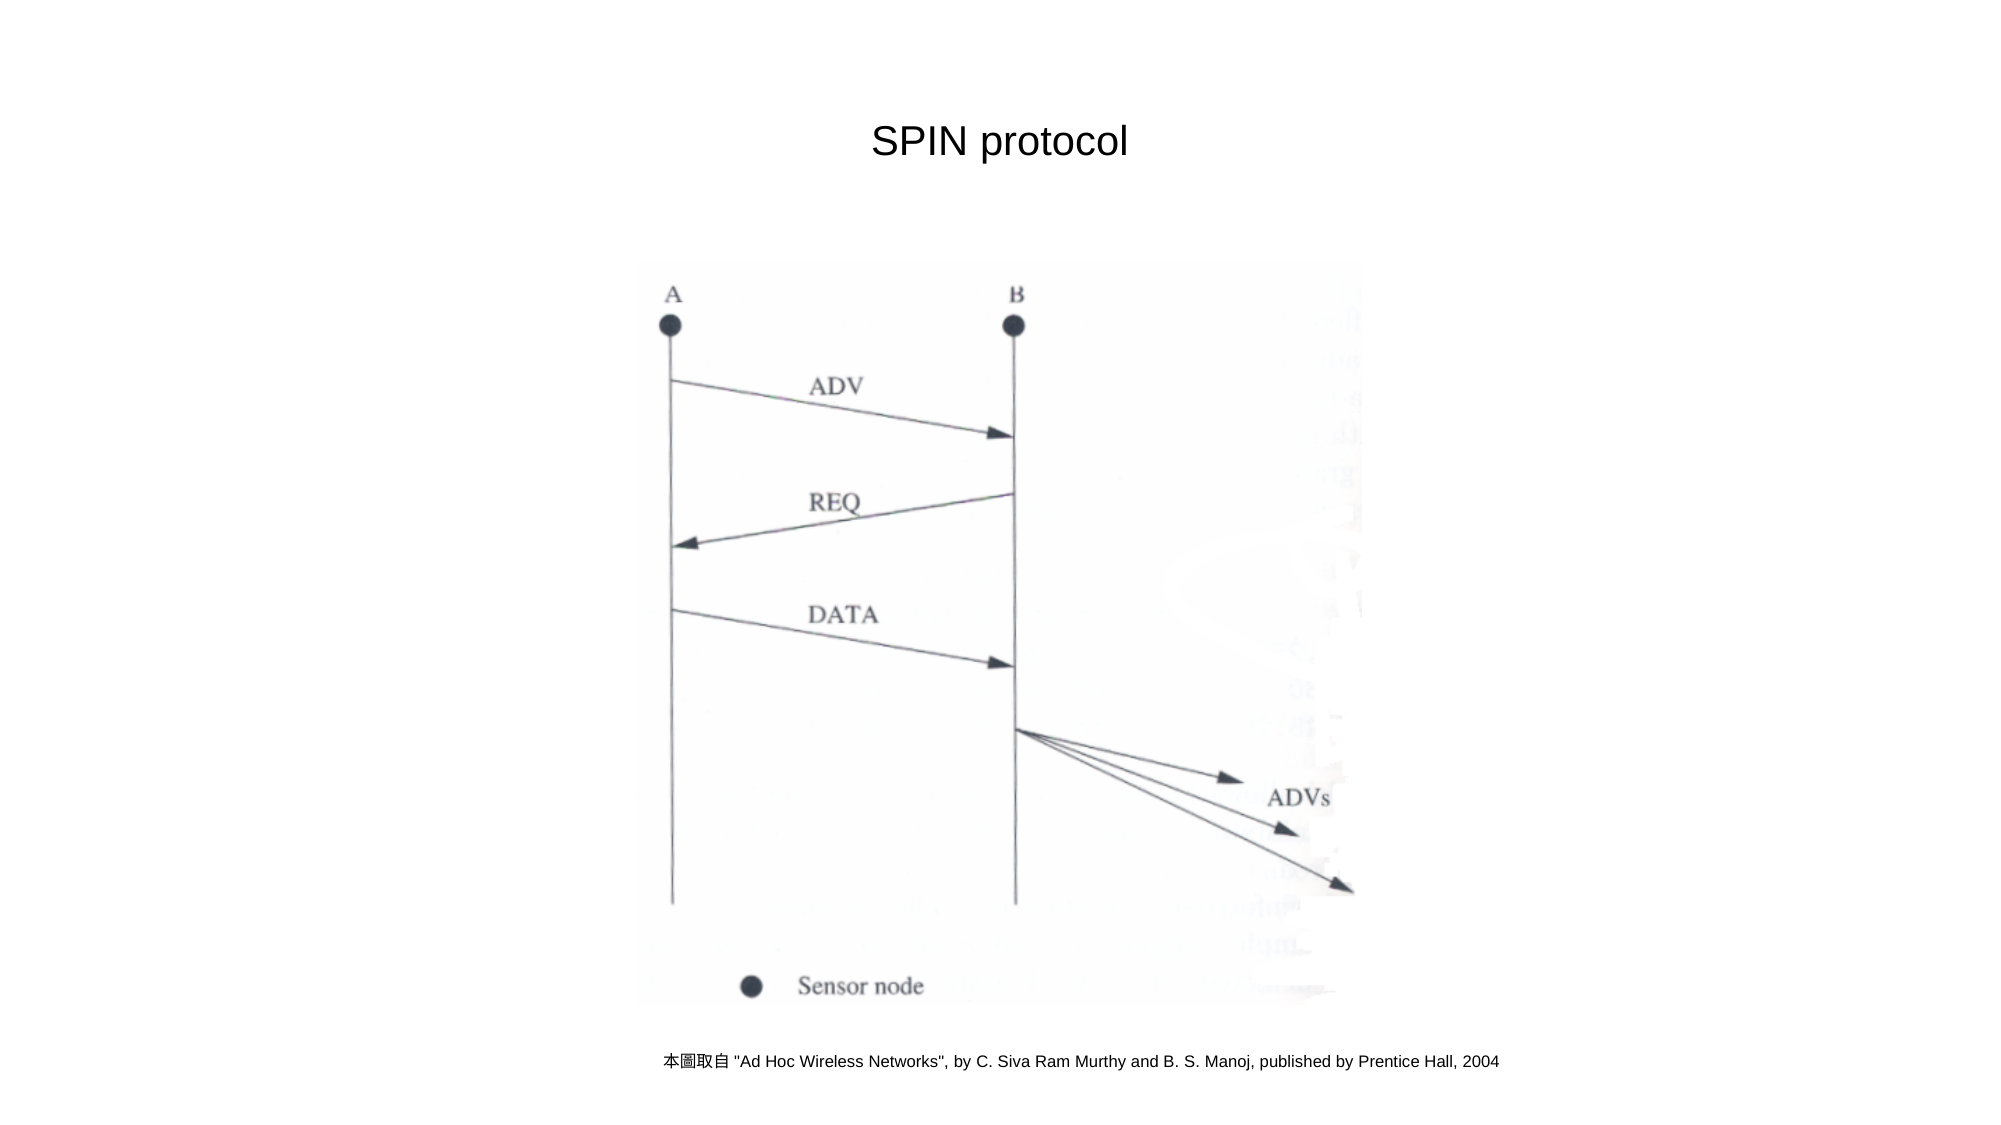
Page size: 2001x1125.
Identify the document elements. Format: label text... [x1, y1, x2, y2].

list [637, 262, 1363, 1006]
footer 本圖取自"Ad Hoc Wireless Networks", by C. Siva Ram Murthy and B. S. Manoj, published by Prentice Hall, 2004 [554, 1042, 1610, 1101]
title SPIN protocol [99, 44, 1901, 233]
